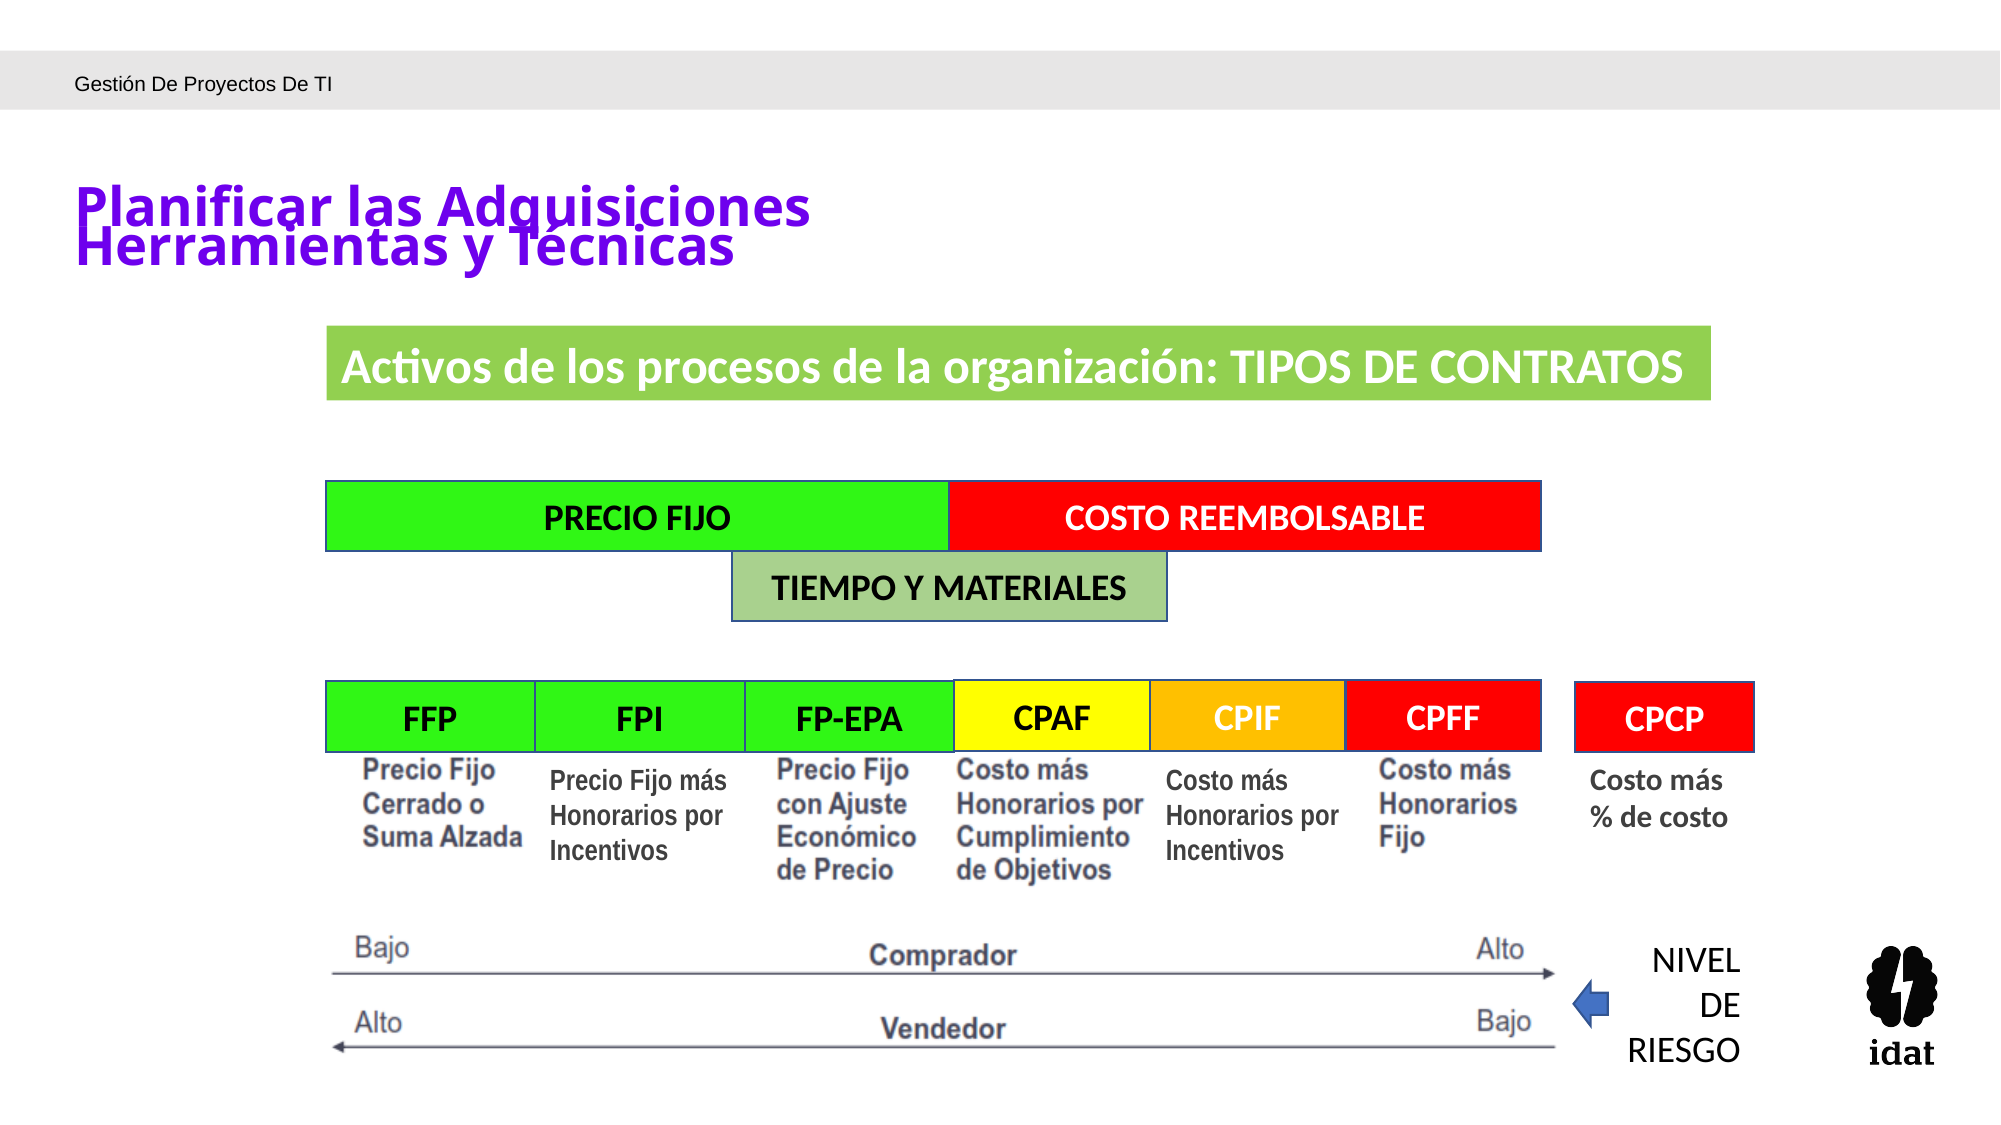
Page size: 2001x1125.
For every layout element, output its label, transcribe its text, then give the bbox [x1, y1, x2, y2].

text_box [325, 680, 1756, 894]
text_box Activos de los procesos de la organización: TIPOS DE CONTRATOS [326, 325, 1711, 401]
list Planificar las Adquisiciones Herramientas y Técnicas [74, 194, 973, 274]
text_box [325, 480, 1542, 621]
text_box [285, 928, 1756, 1080]
list Gestión De Proyectos De TI [74, 58, 690, 106]
picture [1866, 946, 1938, 1065]
